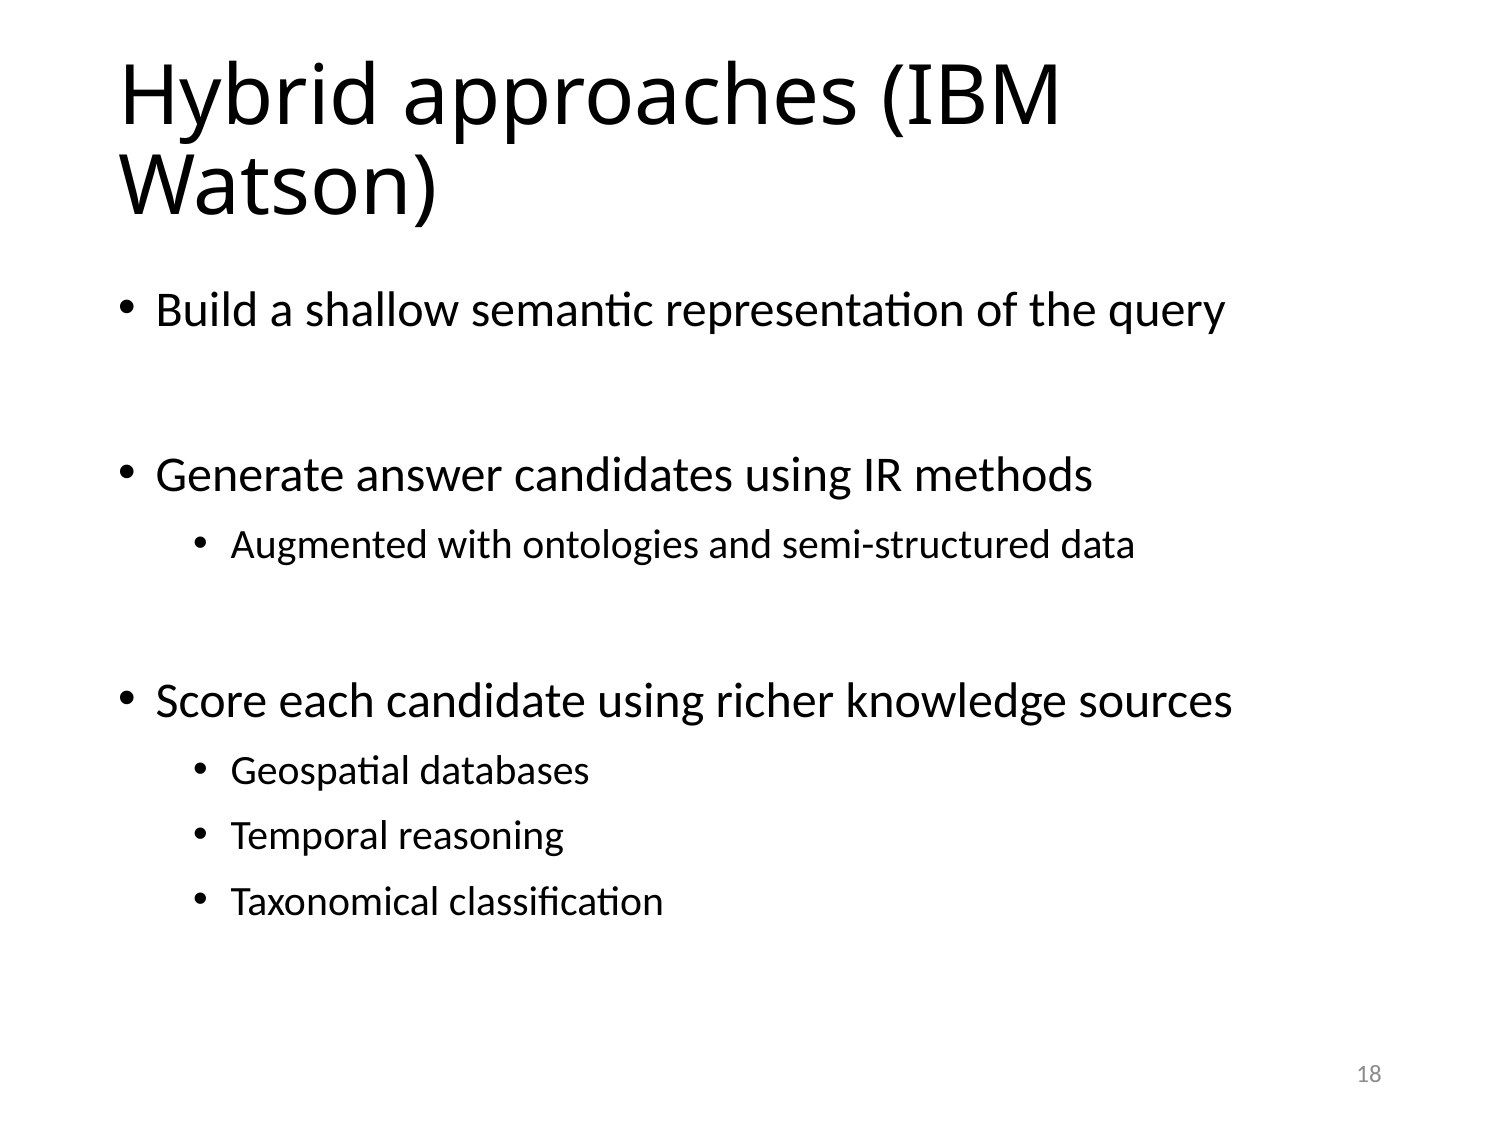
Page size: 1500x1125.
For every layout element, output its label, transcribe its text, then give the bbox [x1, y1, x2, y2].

slide_number 18 [1059, 1042, 1397, 1103]
title Hybrid approaches (IBM Watson) [103, 59, 1397, 225]
list Build a shallow semantic representation of the query Generate answer candidates using IR methods Augmented with ontologies and semi-structured data Score each candidate using richer knowledge sources Geospatial databases Temporal reasoning Taxonomical classification [103, 262, 1397, 1014]
